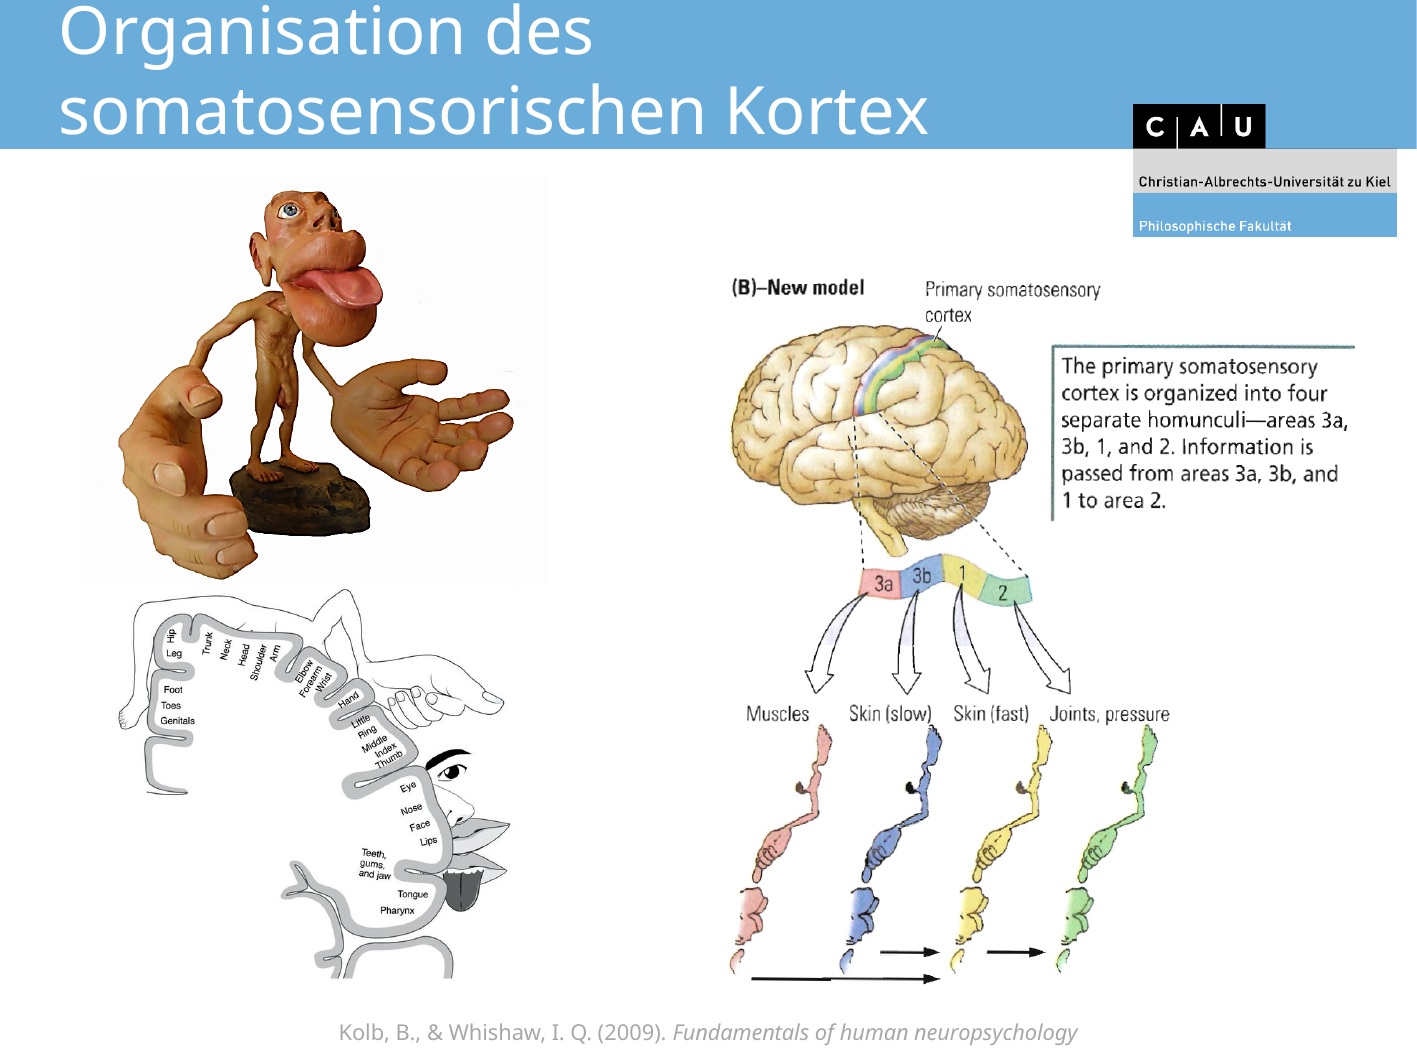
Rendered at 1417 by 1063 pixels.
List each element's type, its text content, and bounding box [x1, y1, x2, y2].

picture [1133, 104, 1397, 237]
title Organisation des somatosensorischen Kortex [0, 0, 1180, 136]
list Kolb, B., & Whishaw, I. Q. (2009). Fundamentals of human neuropsychology [70, 1002, 1346, 1062]
picture [51, 176, 578, 982]
picture [708, 270, 1391, 993]
